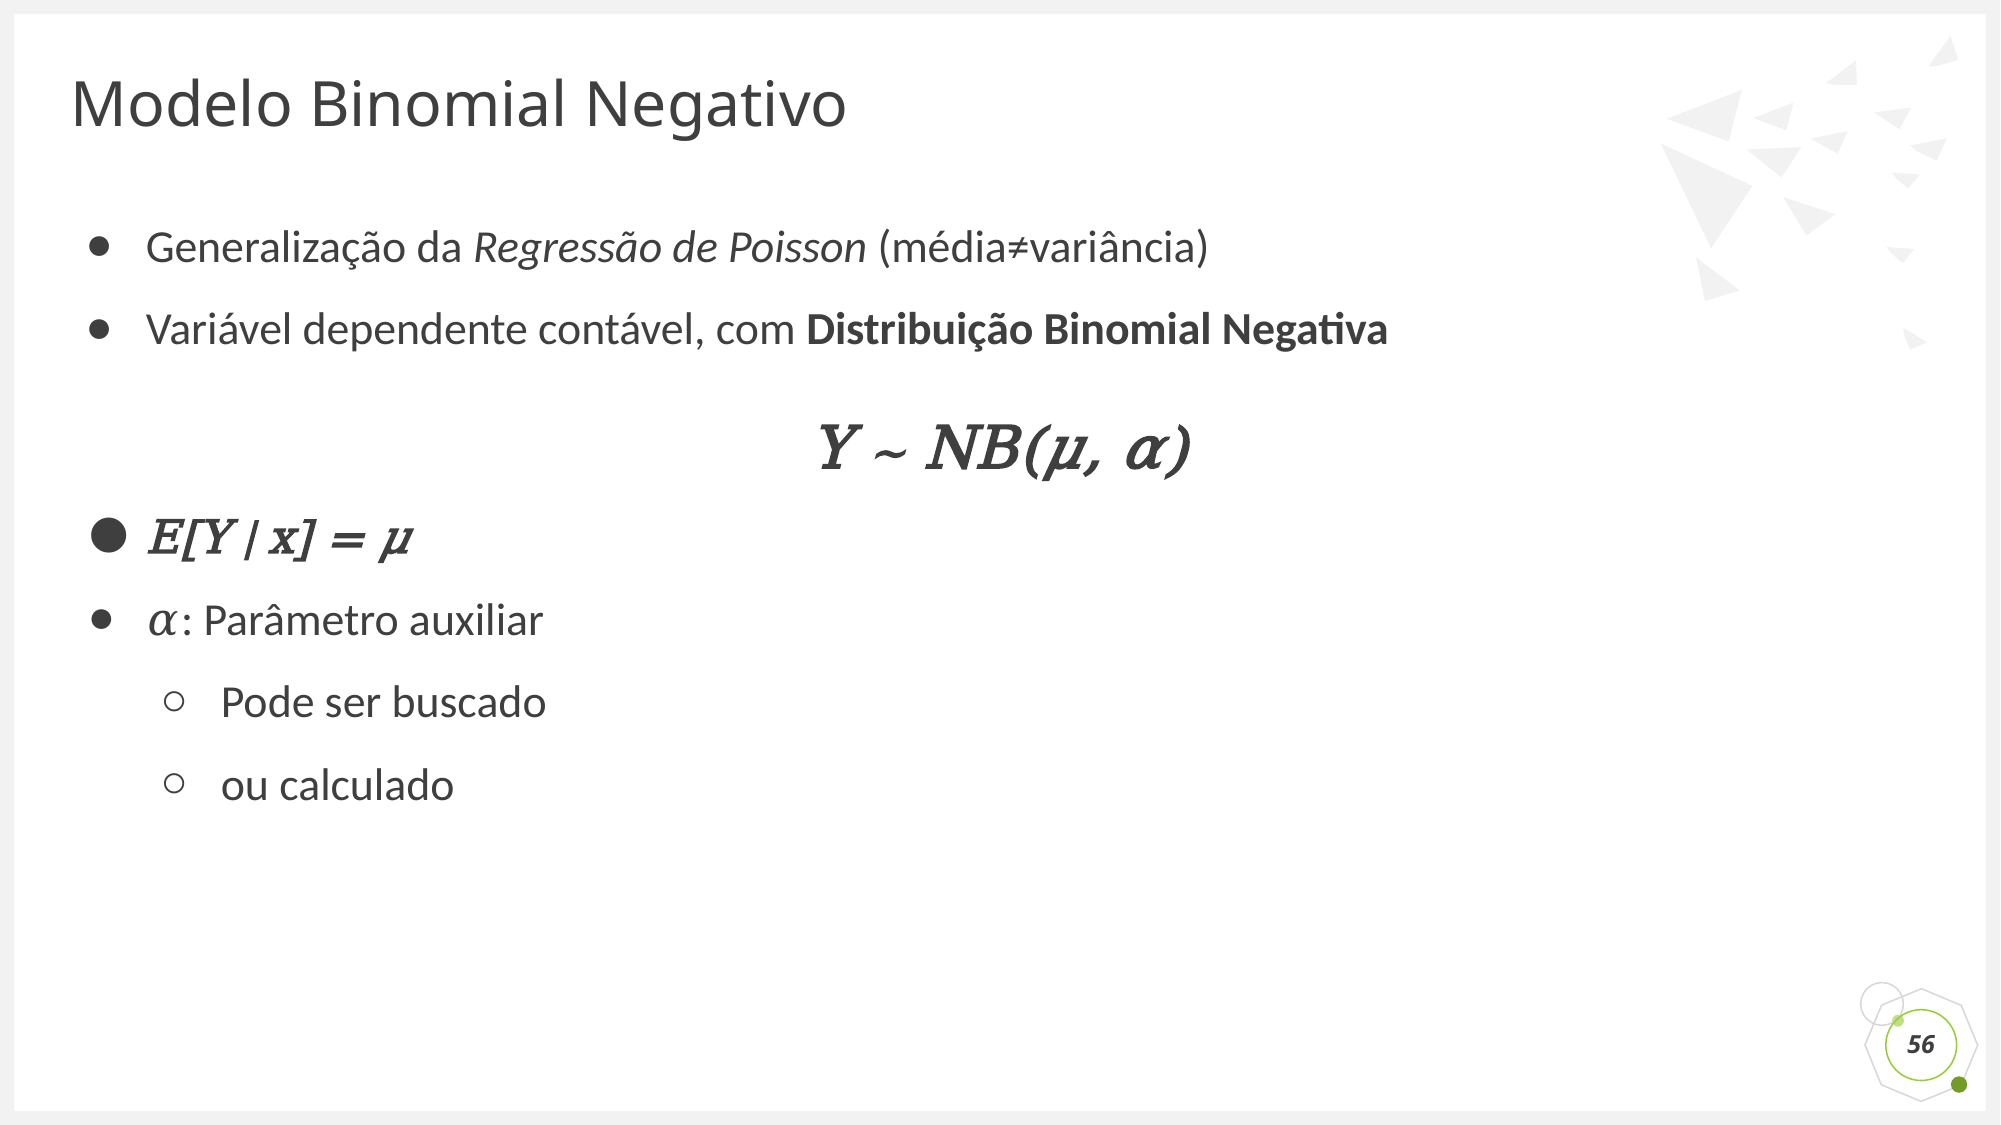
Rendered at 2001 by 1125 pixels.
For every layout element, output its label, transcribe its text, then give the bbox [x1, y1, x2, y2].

list Generalização da Regressão de Poisson (média≠variância) Variável dependente contável, com Distribuição Binomial Negativa Y ~ NB(𝜇, 𝛼) E[Y | x] = 𝜇 𝛼: Parâmetro auxiliar Pode ser buscado ou calculado [70, 188, 1932, 957]
title Modelo Binomial Negativo [70, 70, 1932, 142]
slide_number ‹#› [1885, 1008, 1958, 1082]
